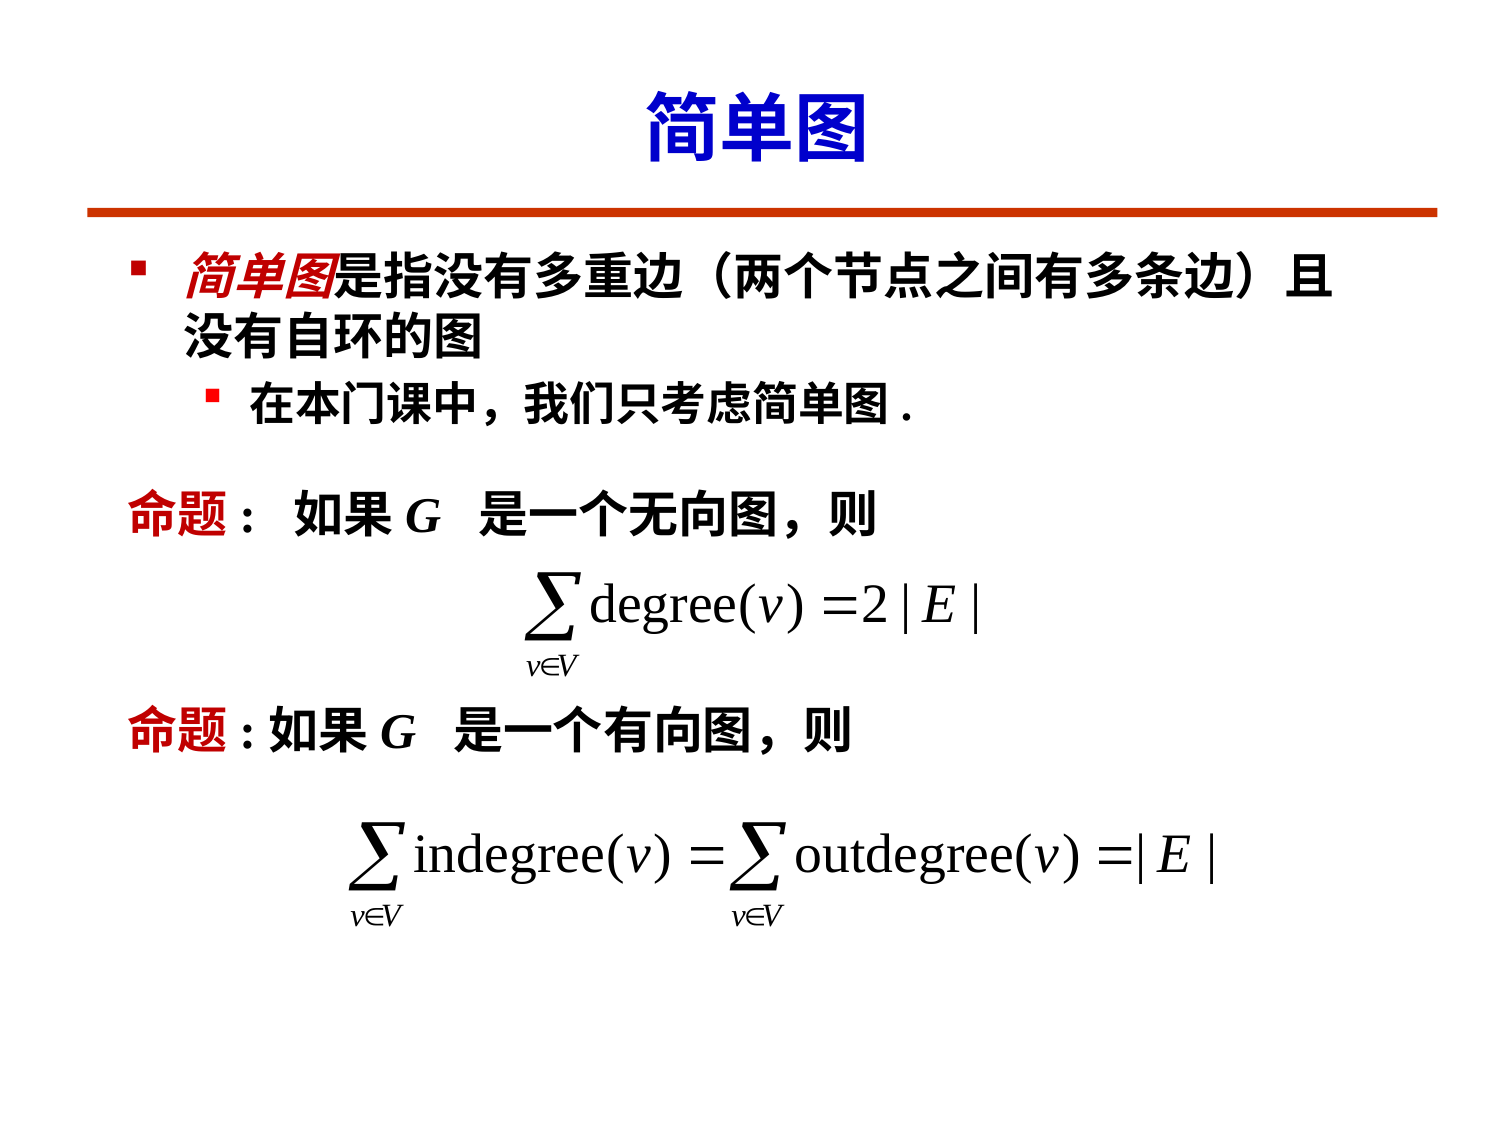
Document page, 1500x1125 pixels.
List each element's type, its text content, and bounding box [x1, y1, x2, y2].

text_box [340, 812, 1223, 938]
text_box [516, 562, 986, 688]
title 简单图 [119, 50, 1395, 200]
list 简单图是指没有多重边（两个节点之间有多条边）且没有自环的图 在本门课中，我们只考虑简单图. 命题: 如果G 是一个无向图，则 命题:如果G 是一个有向图，则 [112, 237, 1388, 988]
